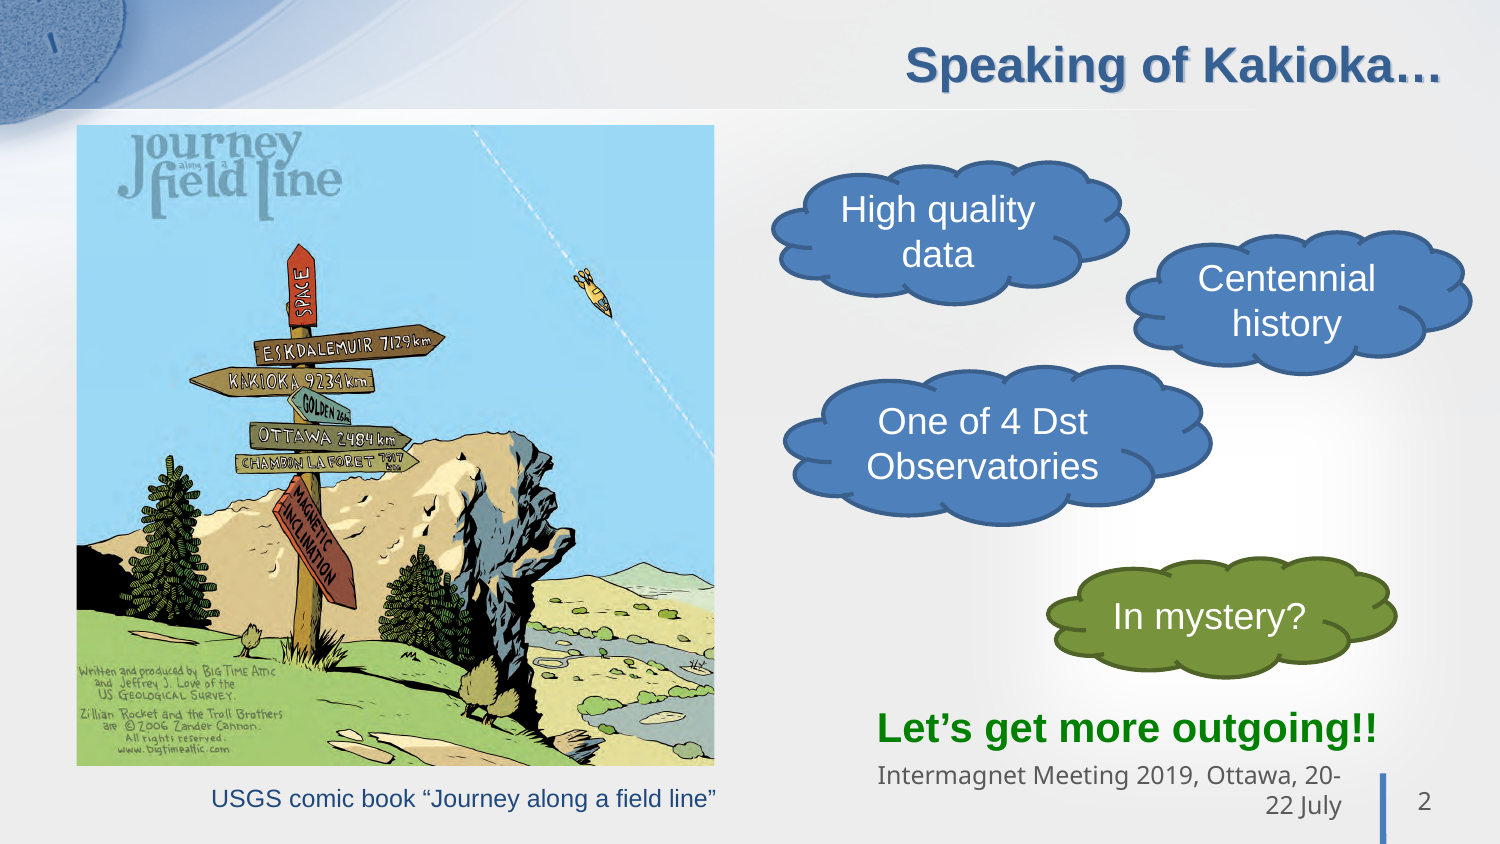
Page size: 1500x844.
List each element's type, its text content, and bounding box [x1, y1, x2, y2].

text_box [861, 557, 1396, 759]
text_box Speaking of Kakioka… [476, 8, 1459, 116]
text_box USGS comic book “Journey along a field line” [196, 774, 733, 820]
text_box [773, 161, 1471, 525]
text_box Intermagnet Meeting 2019, Ottawa, 20-22 July [844, 768, 938, 827]
picture [0, 0, 1500, 844]
text_box <number> [938, 768, 1447, 827]
